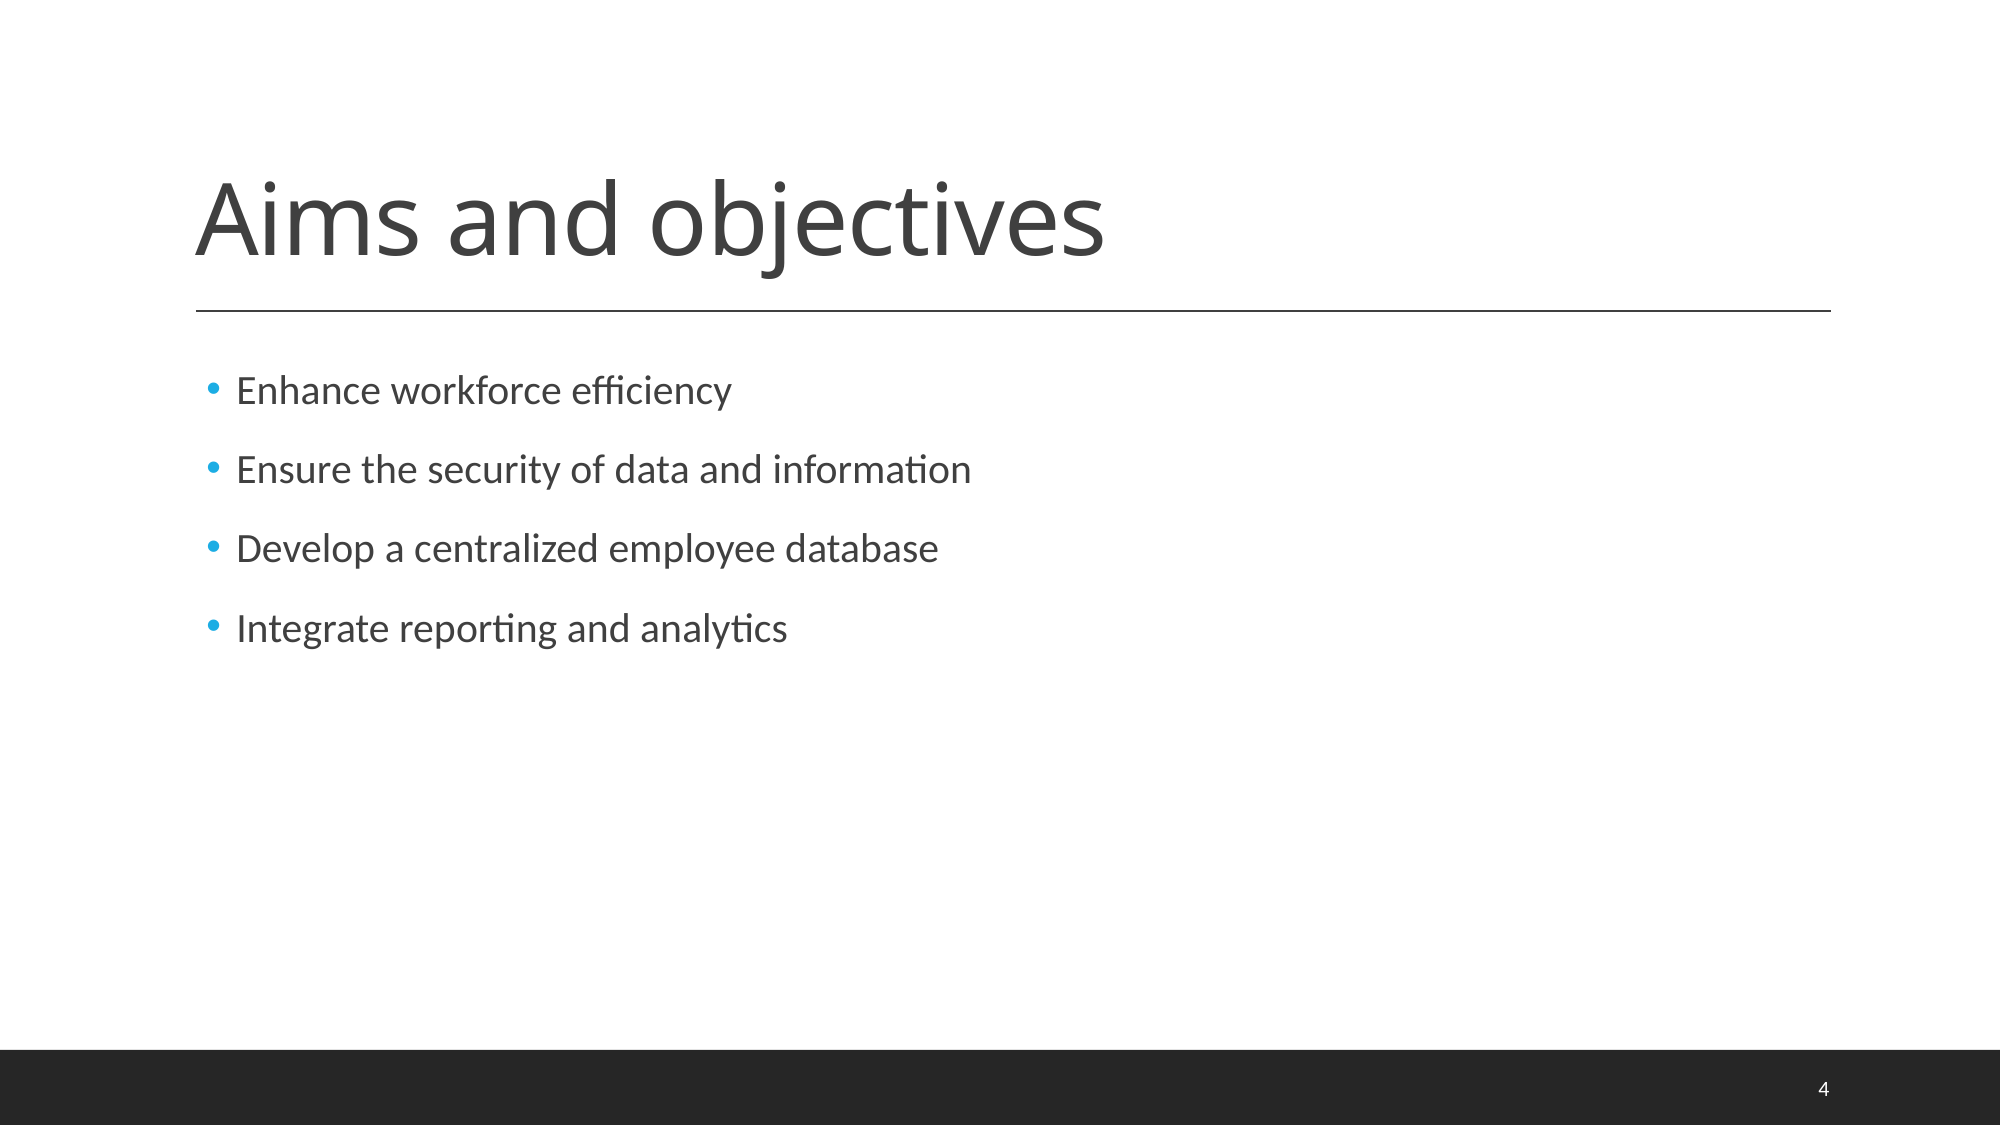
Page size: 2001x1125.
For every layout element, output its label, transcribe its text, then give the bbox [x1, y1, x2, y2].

list Enhance workforce efficiency Ensure the security of data and information Develop a centralized employee database Integrate reporting and analytics [180, 355, 1830, 963]
title Aims and objectives [180, 47, 1830, 285]
slide_number 4 [1803, 1057, 1932, 1118]
